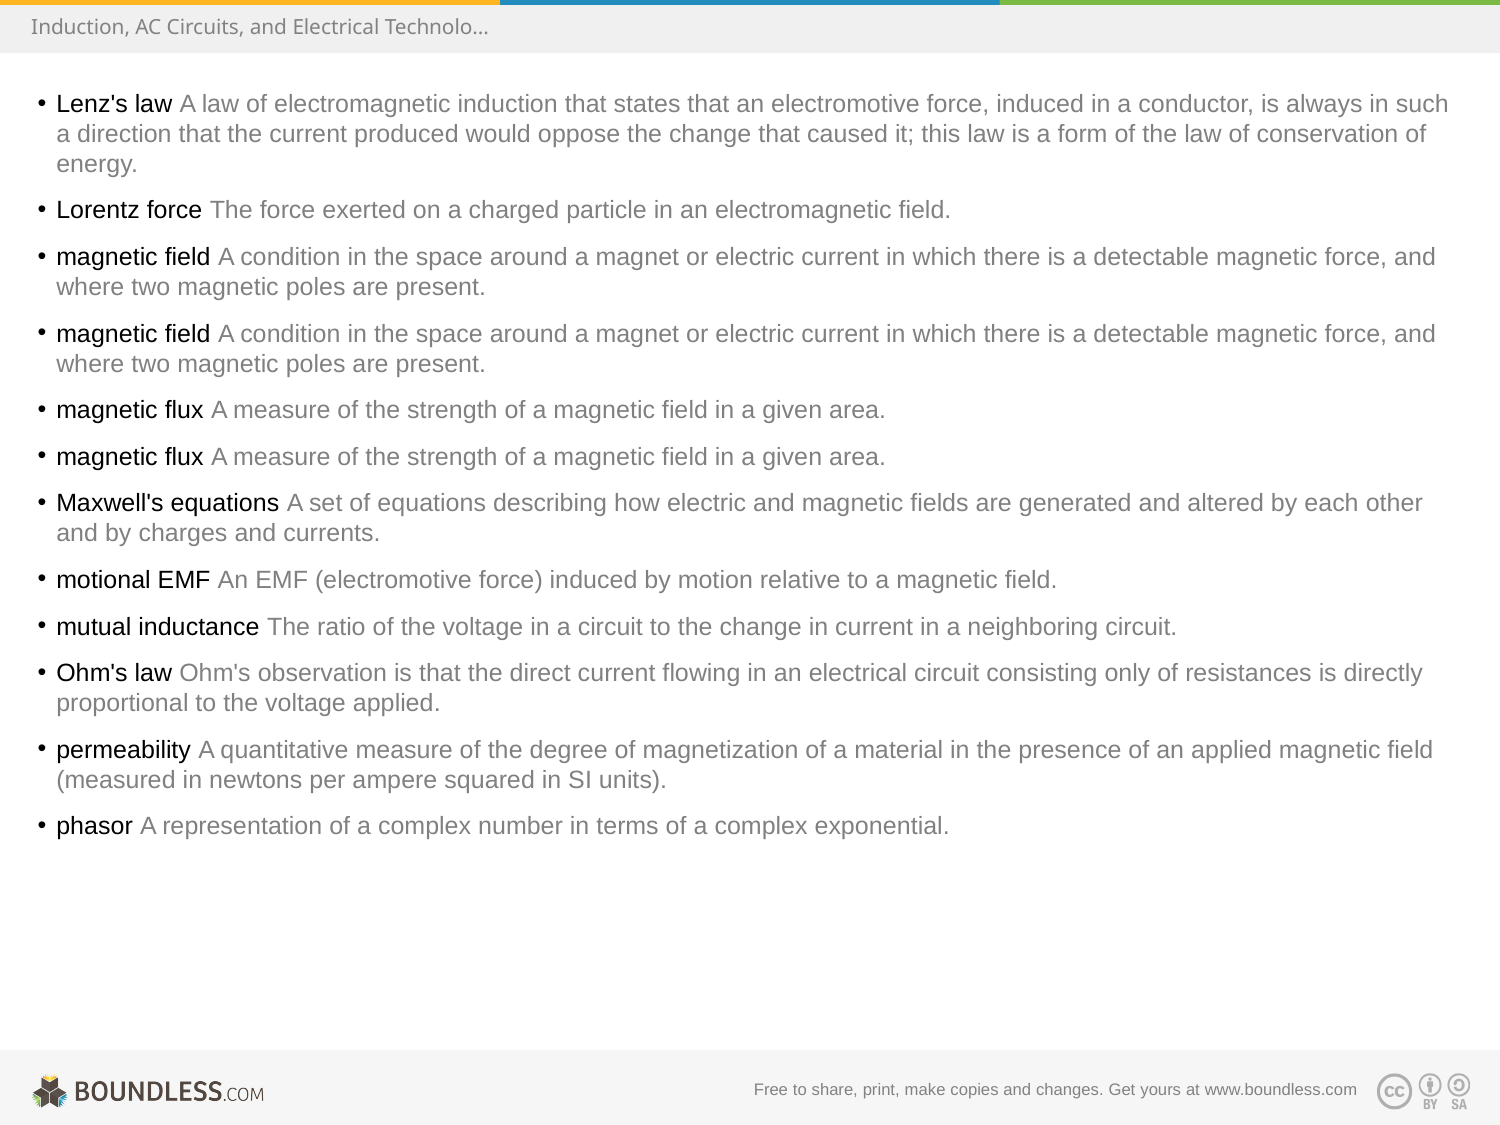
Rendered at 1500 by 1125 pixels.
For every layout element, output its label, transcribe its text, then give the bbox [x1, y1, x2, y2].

picture [30, 1072, 265, 1109]
text_box Free to share, print, make copies and changes. Get yours at www.boundless.com [649, 1079, 1359, 1113]
list Lenz's law A law of electromagnetic induction that states that an electromotive force, induced in a conductor, is always in such a direction that the current produced would oppose the change that caused it; this law is a form of the law of conservation of energy. Lorentz force The force exerted on a charged particle in an electromagnetic field. magnetic field A condition in the space around a magnet or electric current in which there is a detectable magnetic force, and where two magnetic poles are present. magnetic field A condition in the space around a magnet or electric current in which there is a detectable magnetic force, and where two magnetic poles are present. magnetic flux A measure of the strength of a magnetic field in a given area. magnetic flux A measure of the strength of a magnetic field in a given area. Maxwell's equations A set of equations describing how electric and magnetic fields are generated and altered by each other and by charges and currents. motional EMF An EMF (electromotive force) induced by motion relative to a magnetic field. mutual inductance The ratio of the voltage in a circuit to the change in current in a neighboring circuit. Ohm's law Ohm's observation is that the direct current flowing in an electrical circuit consisting only of resistances is directly proportional to the voltage applied. permeability A quantitative measure of the degree of magnetization of a material in the presence of an applied magnetic field (measured in newtons per ampere squared in SI units). phasor A representation of a complex number in terms of a complex exponential. [37, 87, 1463, 1050]
text_box [0, 1050, 1500, 1125]
text_box [0, 2, 1500, 54]
picture [1372, 1070, 1476, 1113]
text_box Induction, AC Circuits, and Electrical Technolo... [31, 13, 1475, 38]
